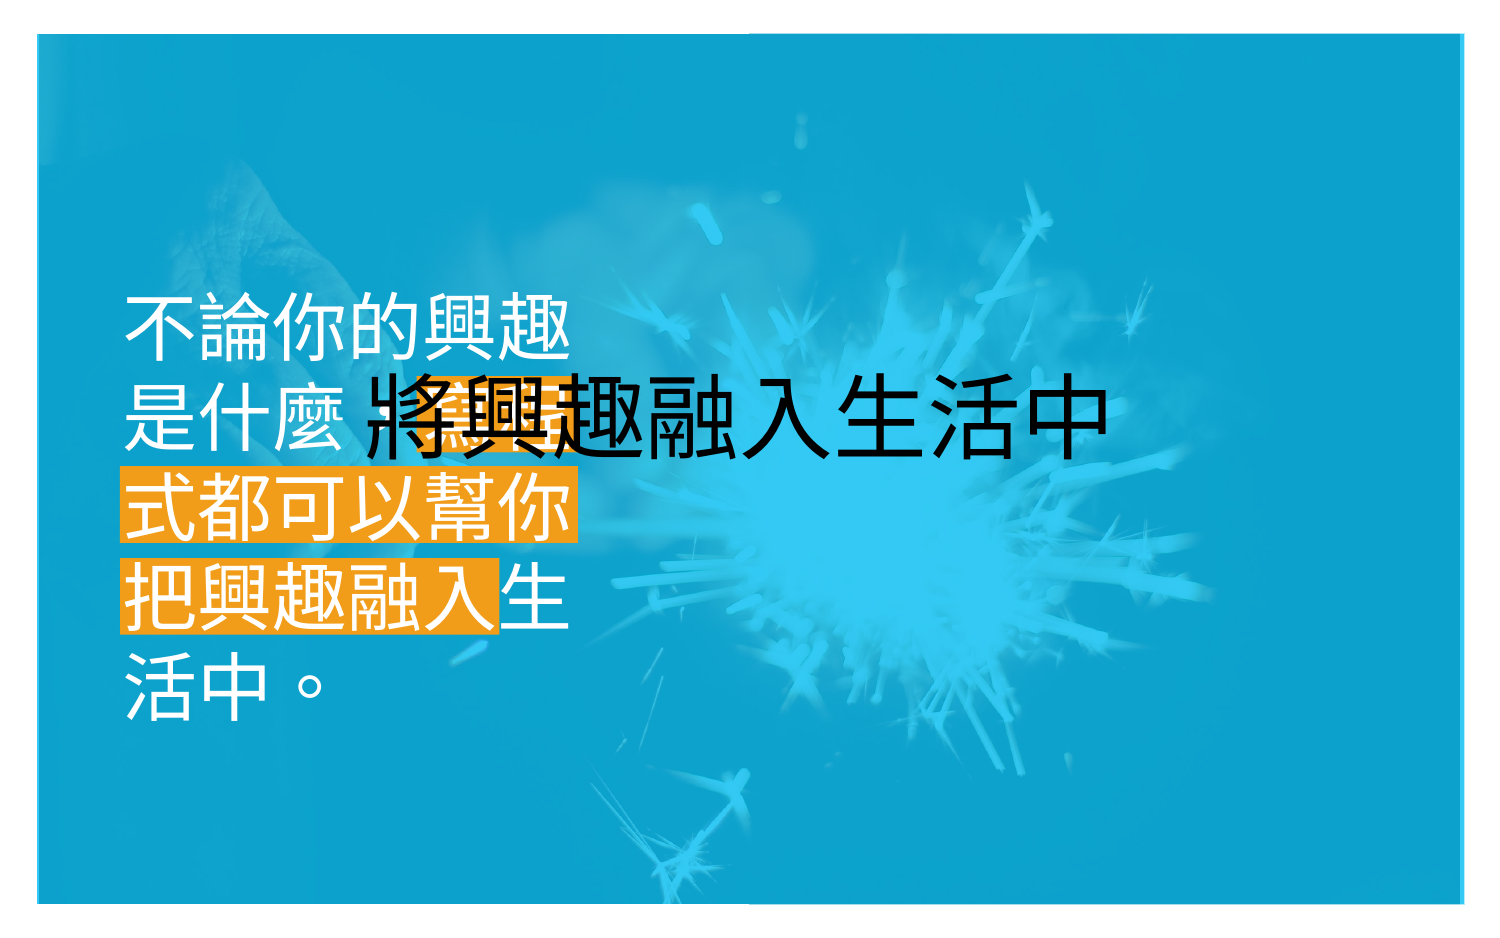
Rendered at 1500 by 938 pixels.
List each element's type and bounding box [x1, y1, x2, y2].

picture [1, 0, 1498, 938]
text_box [119, 376, 578, 635]
